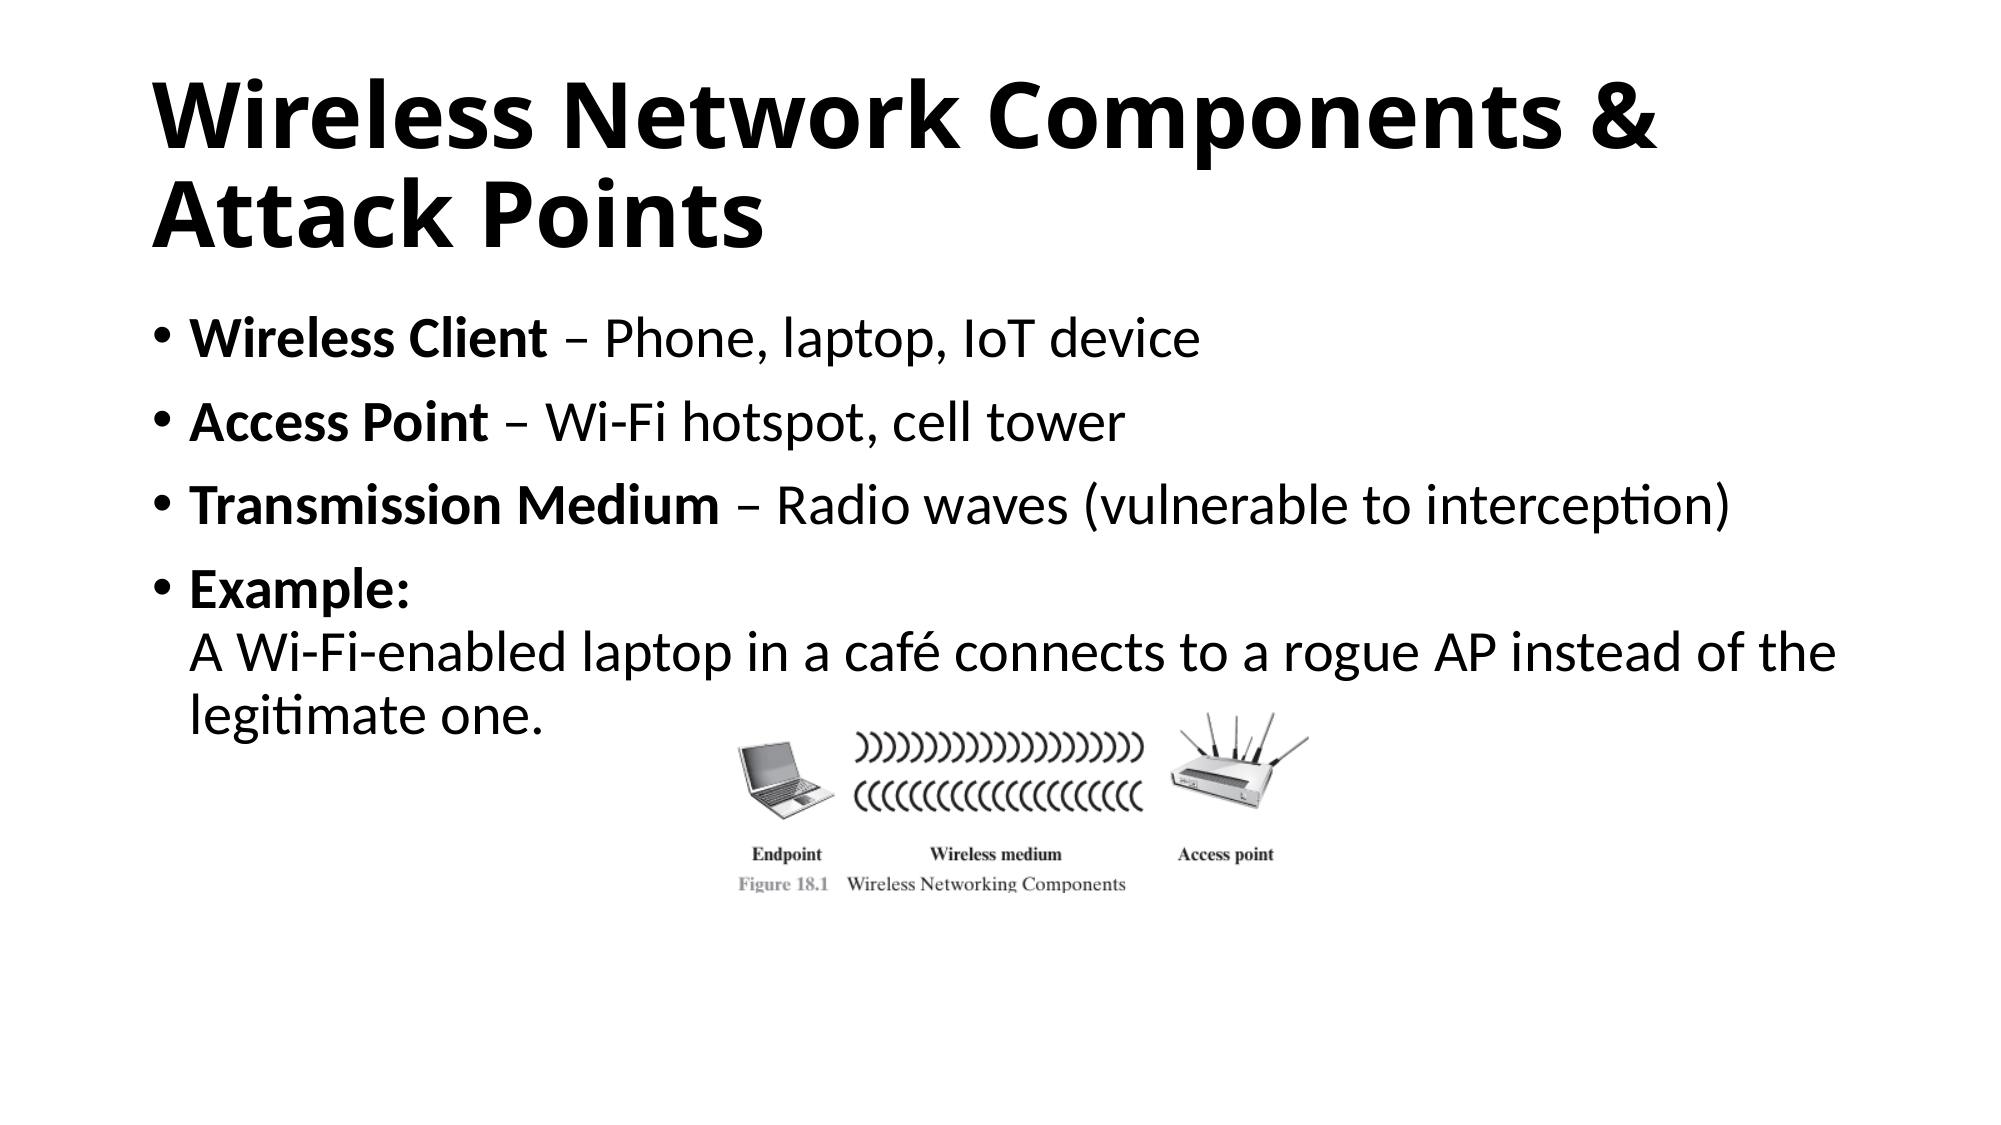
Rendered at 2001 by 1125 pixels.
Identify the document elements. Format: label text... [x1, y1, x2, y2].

list Wireless Client – Phone, laptop, IoT device Access Point – Wi-Fi hotspot, cell tower Transmission Medium – Radio waves (vulnerable to interception) Example: A Wi-Fi-enabled laptop in a café connects to a rogue AP instead of the legitimate one. [137, 299, 1863, 1014]
title Wireless Network Components & Attack Points [137, 59, 1863, 278]
picture [676, 700, 1369, 893]
